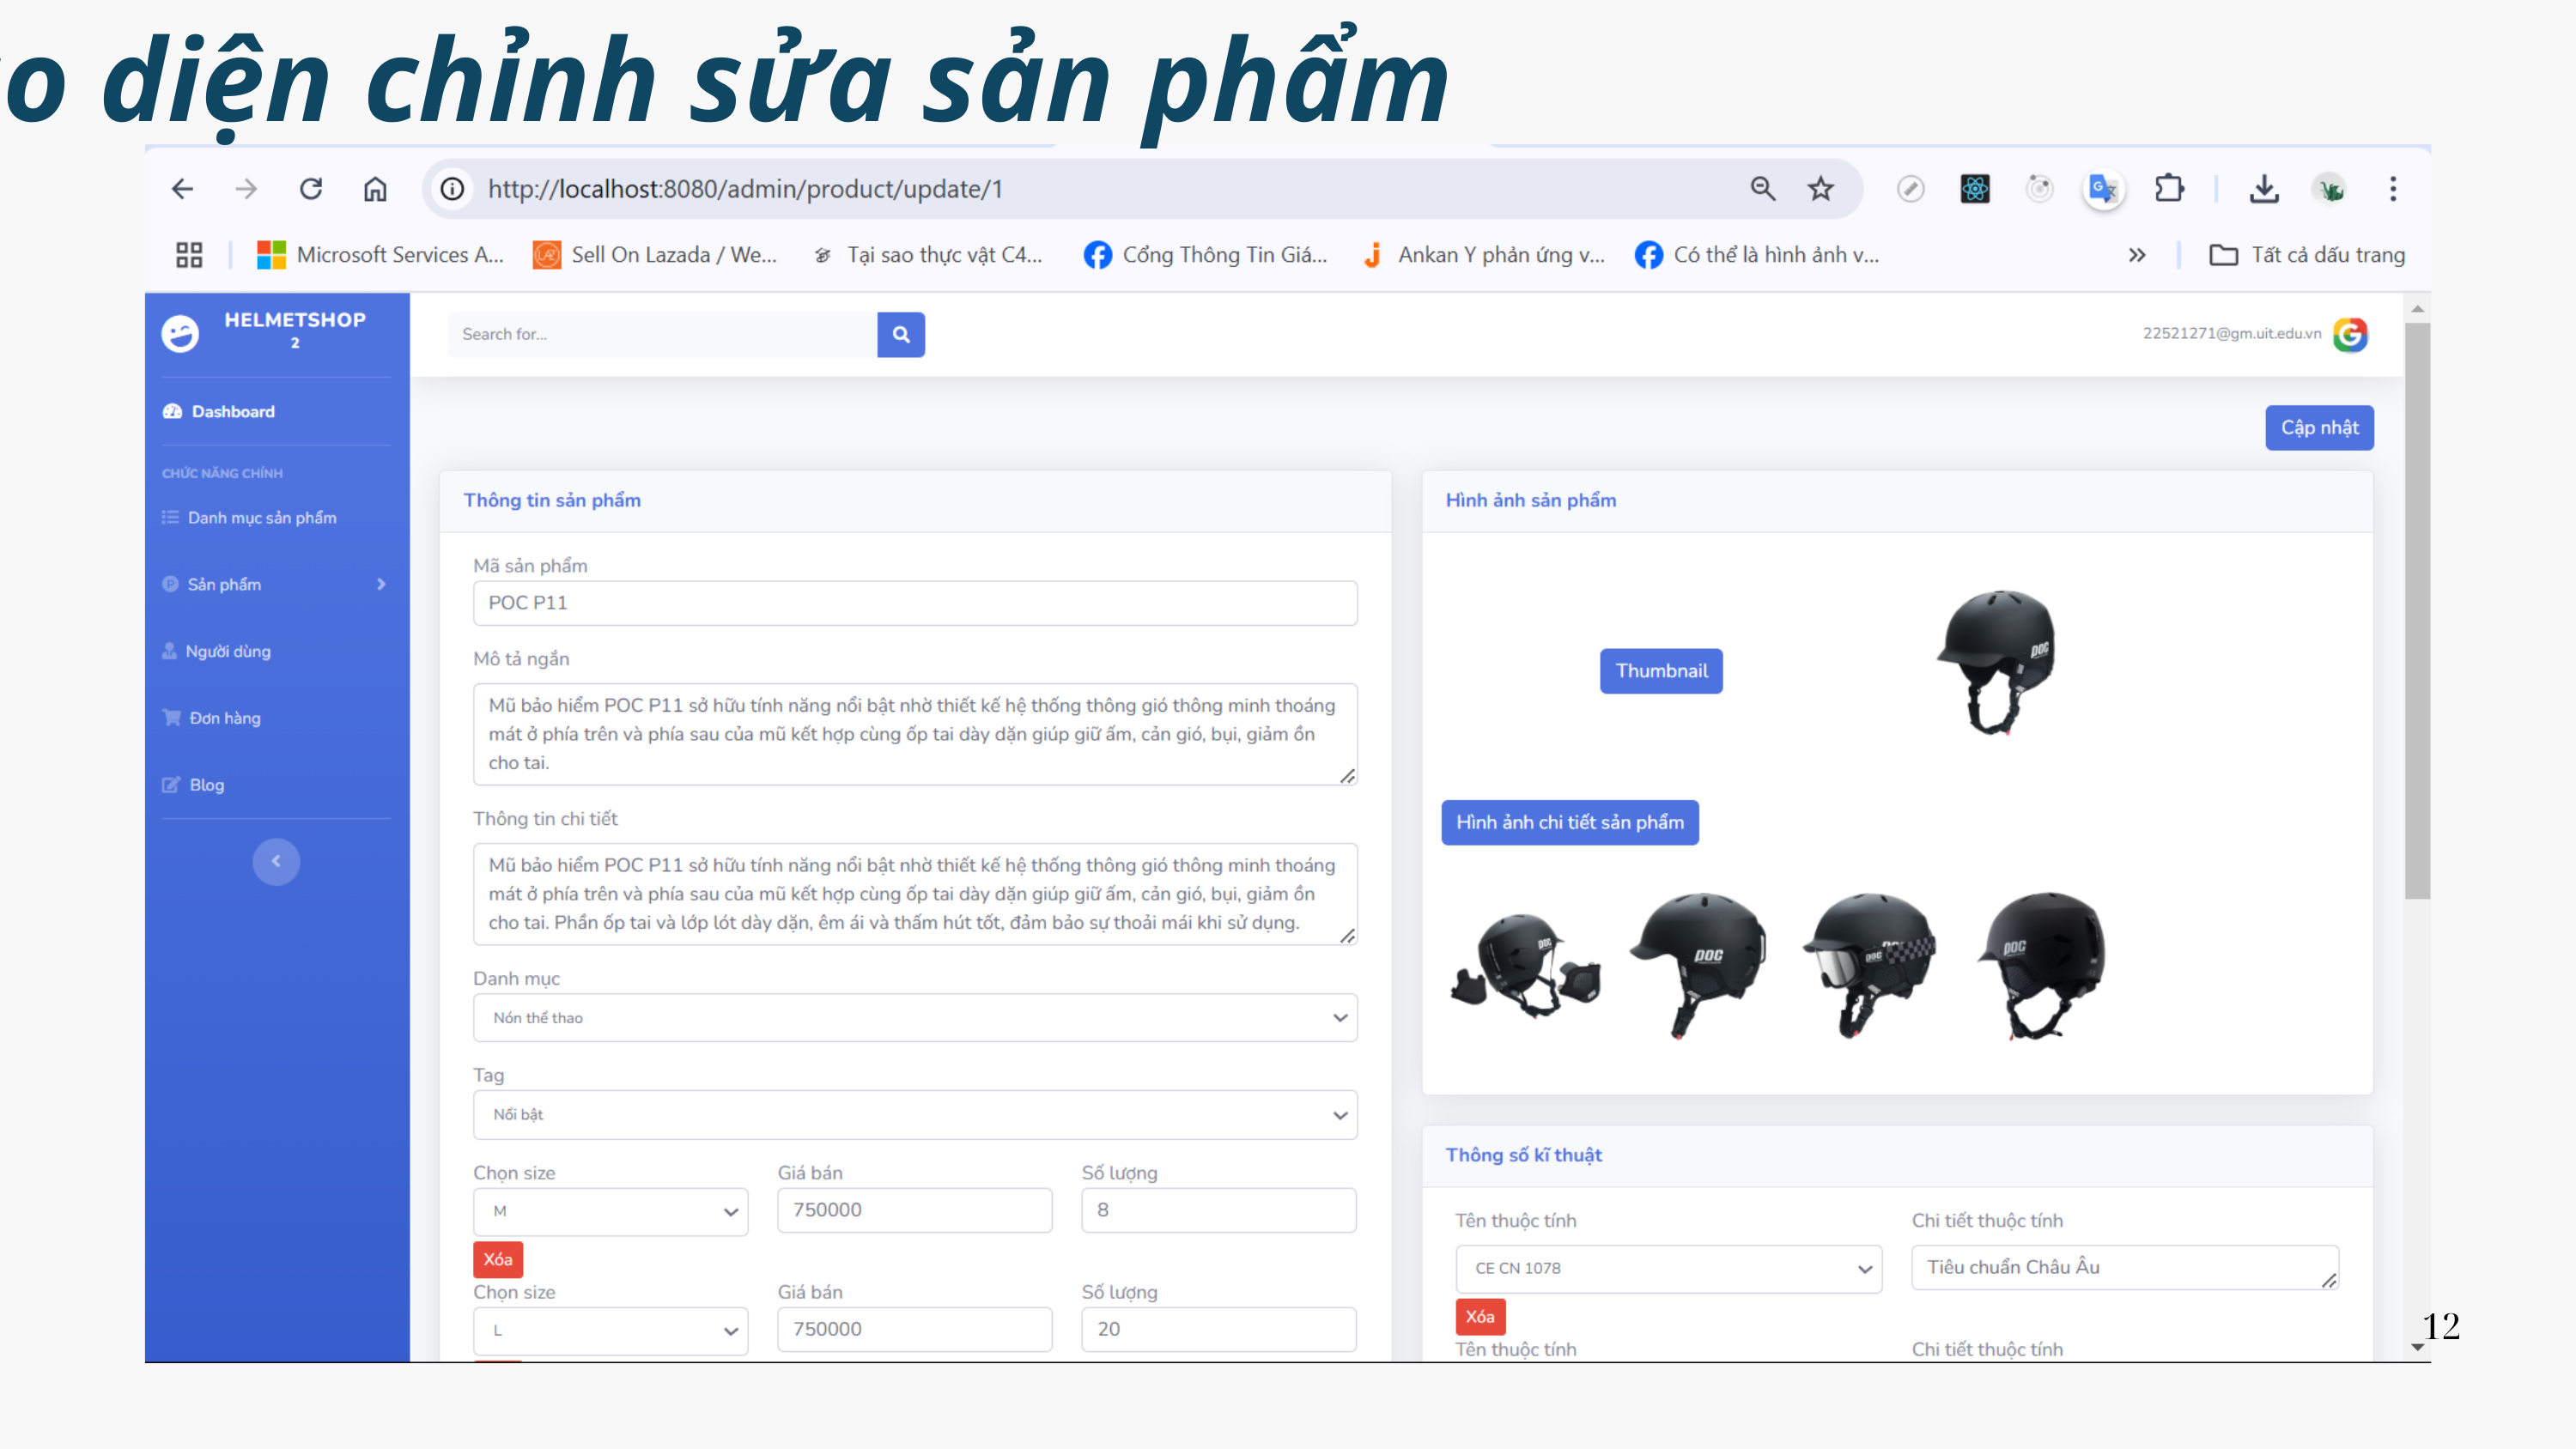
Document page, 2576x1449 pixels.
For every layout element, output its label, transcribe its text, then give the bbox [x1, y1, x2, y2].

text_box Giao diện chỉnh sửa sản phẩm [0, 0, 1489, 144]
text_box 12 [2421, 1296, 2462, 1348]
text_box [144, 144, 2432, 1363]
